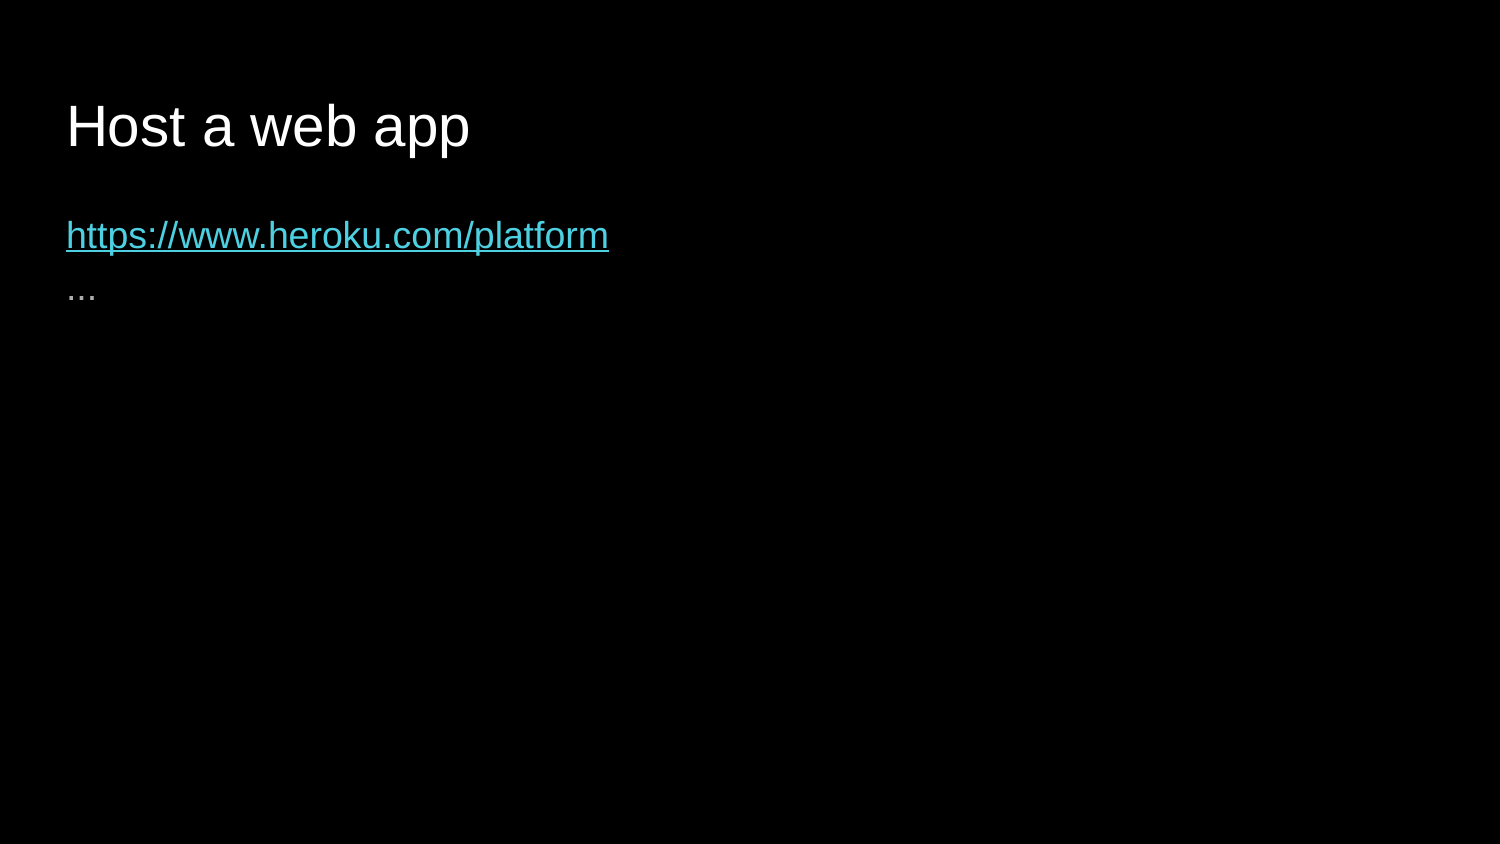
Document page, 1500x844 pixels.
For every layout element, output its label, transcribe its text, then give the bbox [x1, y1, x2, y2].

title Host a web app [51, 72, 1449, 167]
list https://www.heroku.com/platform ... [51, 189, 1449, 750]
